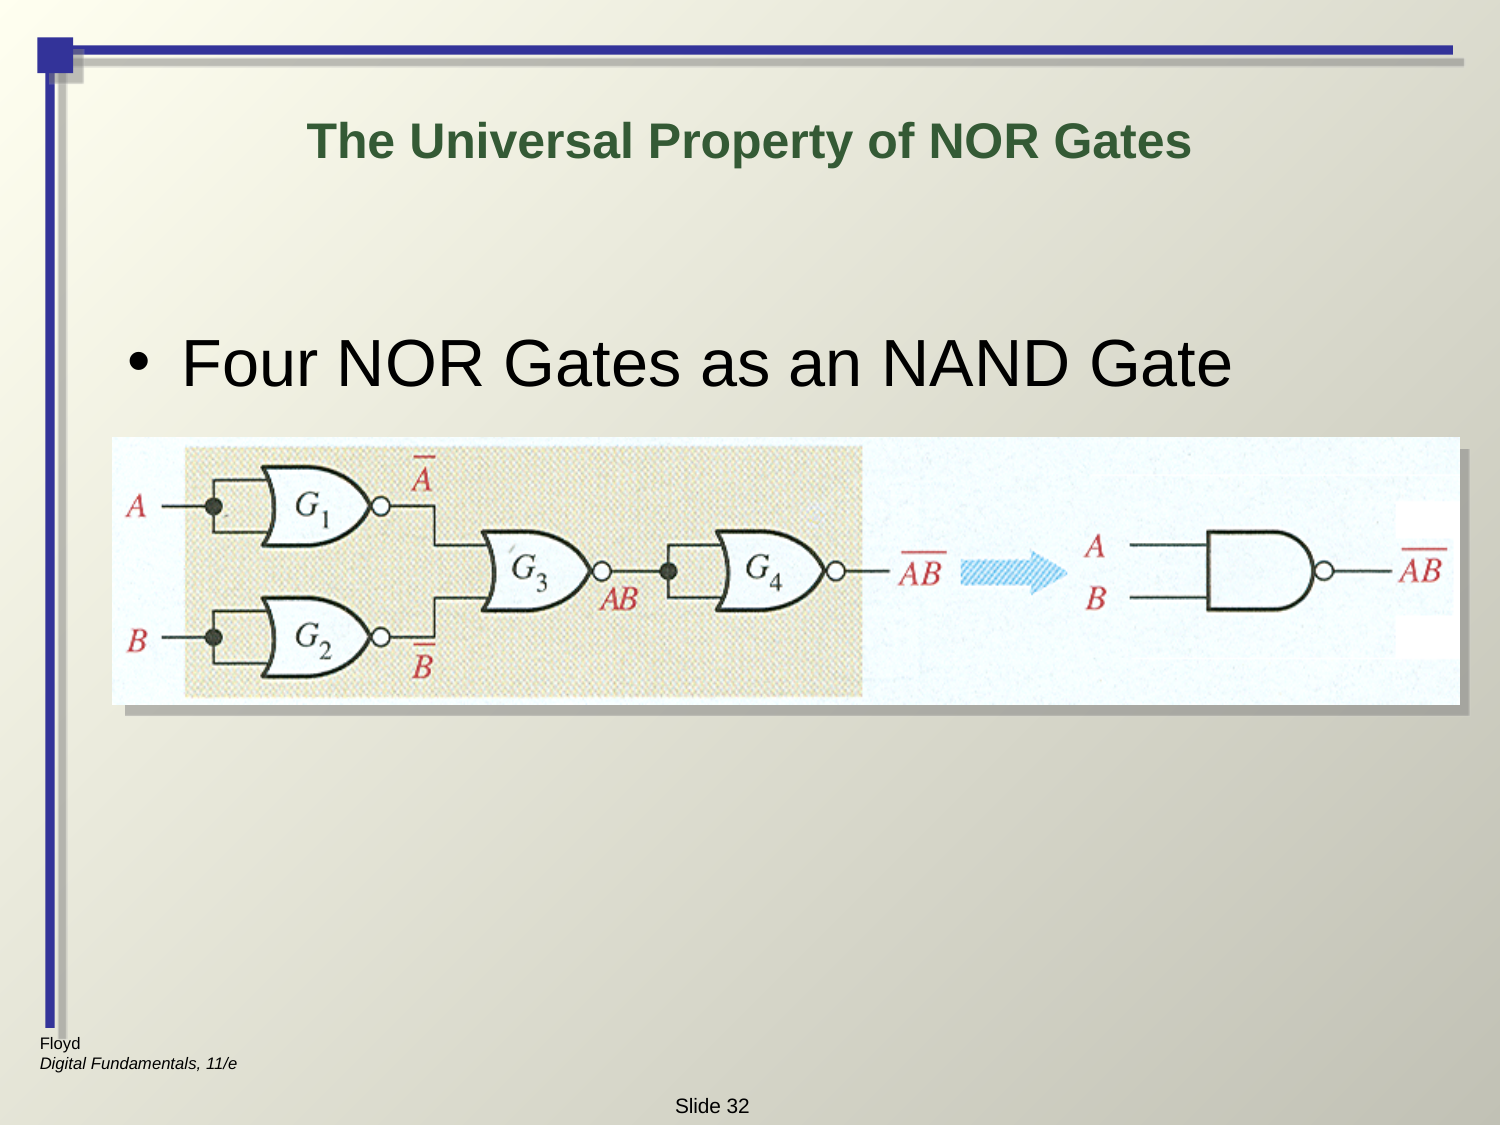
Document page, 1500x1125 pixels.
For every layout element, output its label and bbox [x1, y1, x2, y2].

picture [112, 437, 1460, 705]
text_box [37, 37, 1449, 1024]
